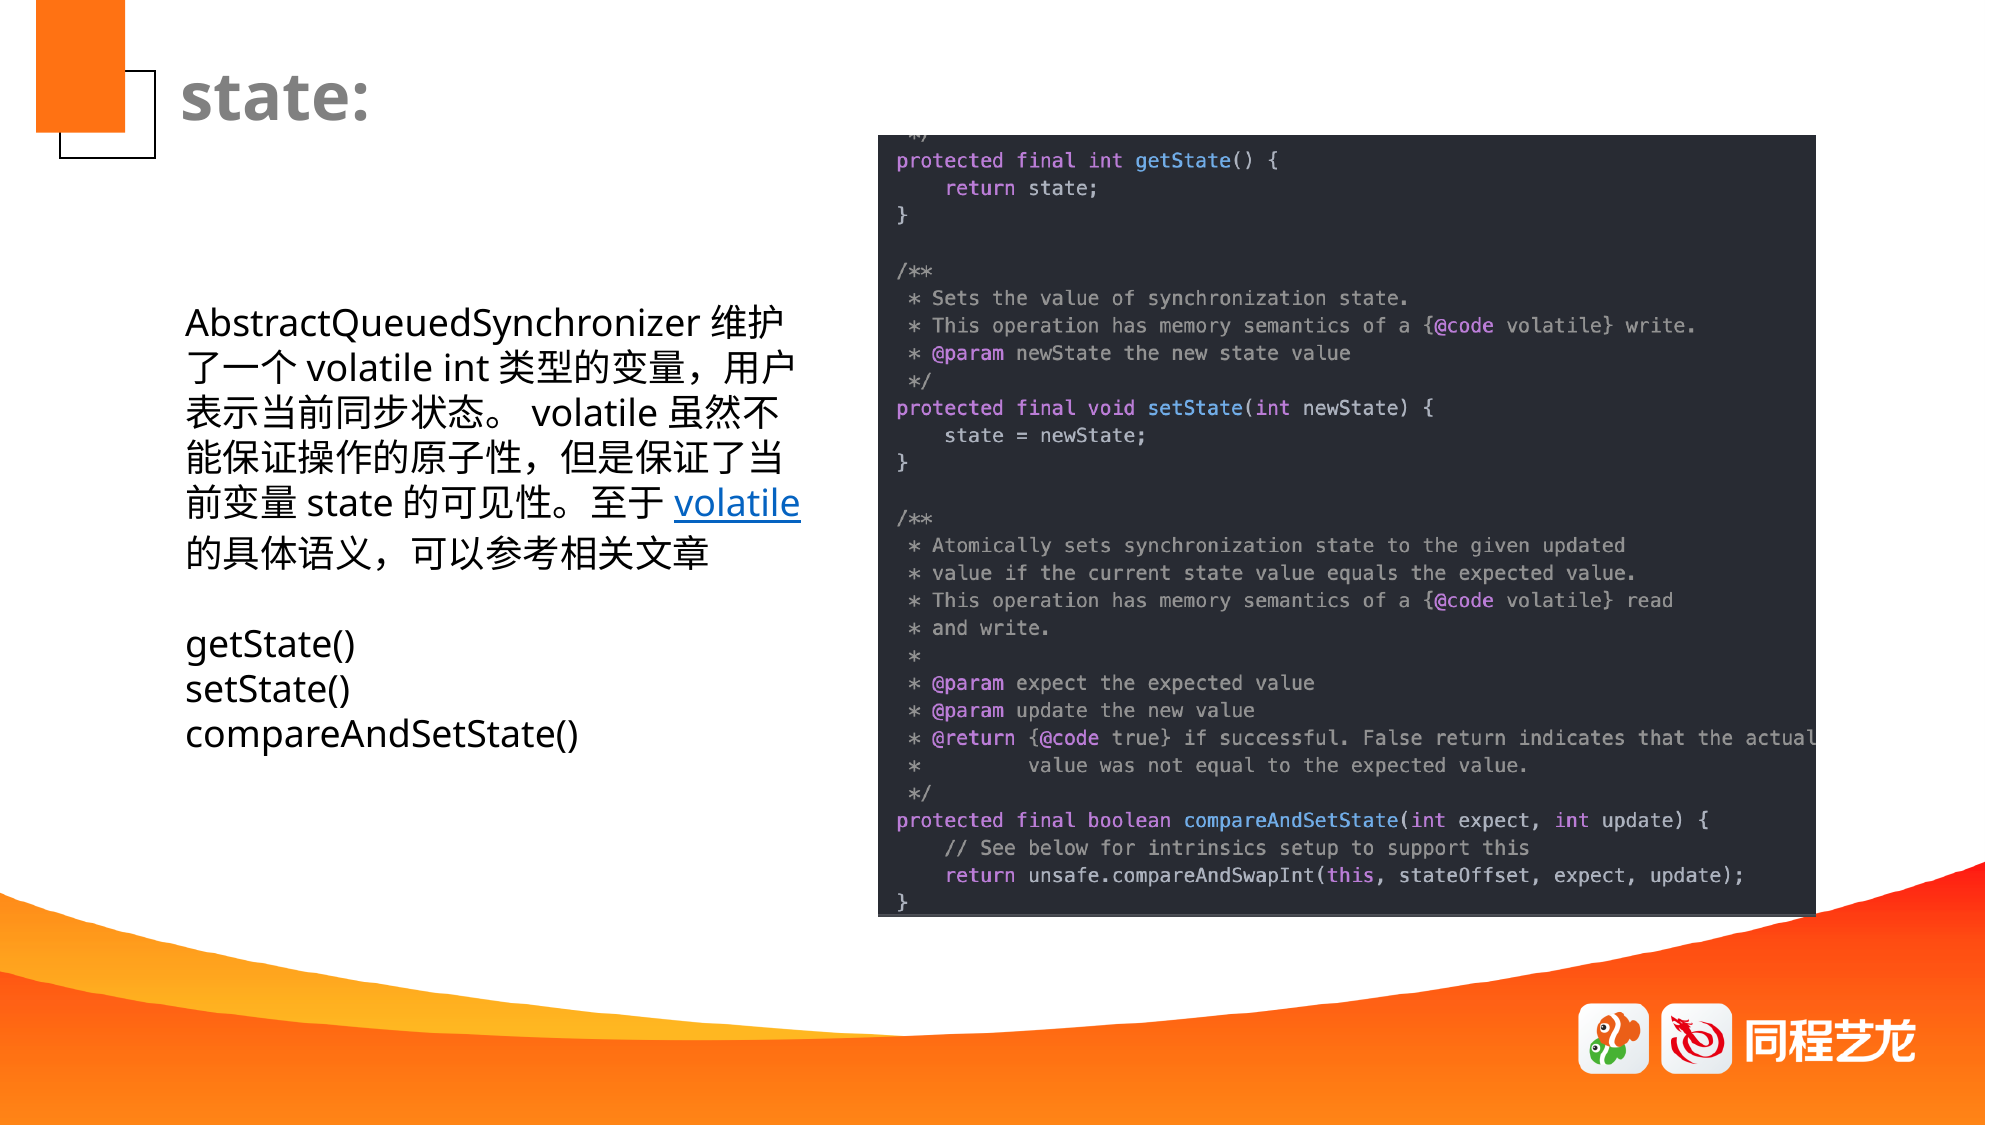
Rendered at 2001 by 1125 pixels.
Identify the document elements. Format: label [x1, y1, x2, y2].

text_box [35, 0, 369, 159]
picture [0, 0, 1985, 1125]
